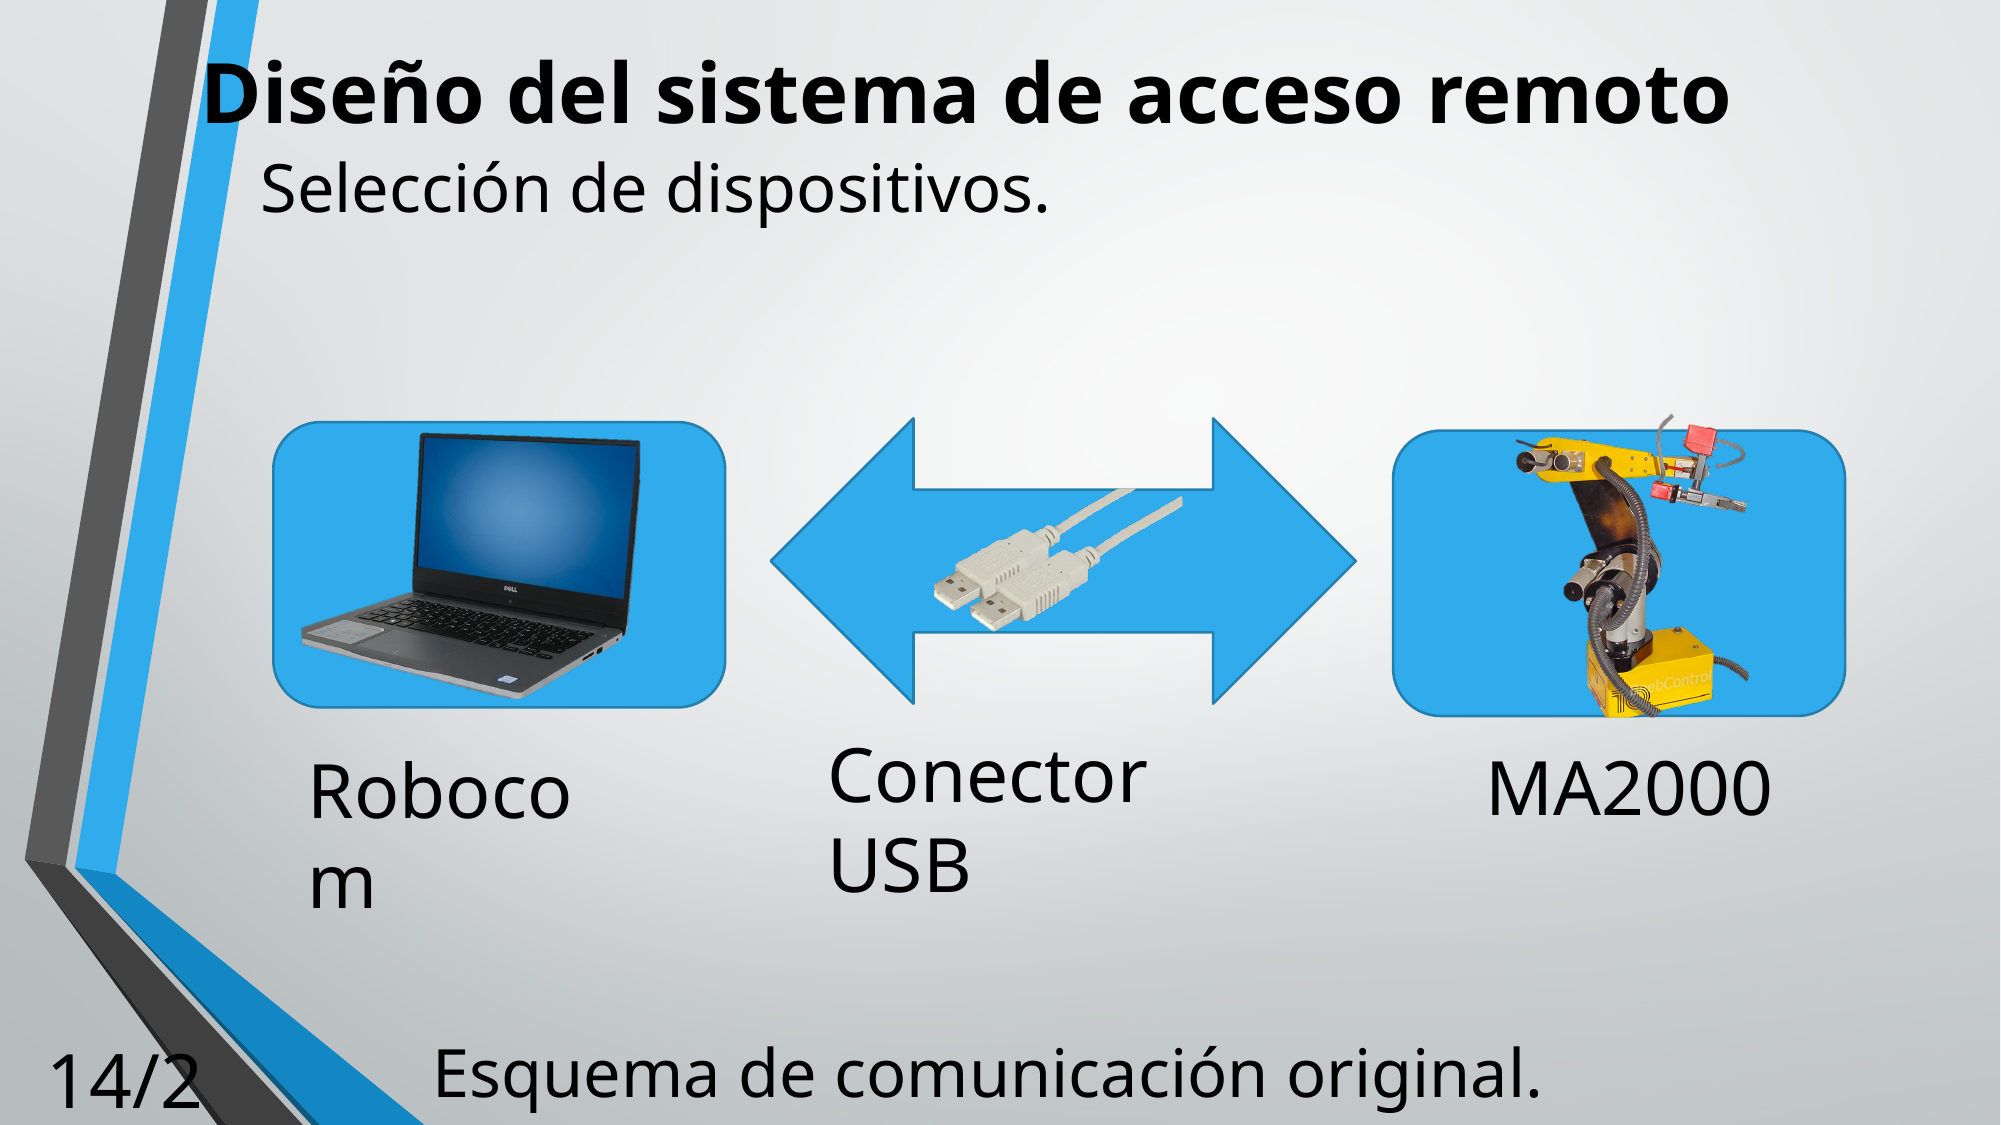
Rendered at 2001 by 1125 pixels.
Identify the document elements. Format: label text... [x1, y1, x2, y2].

text_box Conector USB [812, 720, 1303, 916]
text_box [1391, 429, 1506, 718]
text_box 14/24 [31, 1026, 256, 1125]
picture [928, 426, 1211, 695]
text_box [769, 417, 928, 705]
picture [1506, 401, 1765, 740]
text_box MA2000 [1470, 733, 1863, 839]
text_box [1765, 429, 1847, 718]
text_box Esquema de comunicación original. [417, 1023, 1560, 1119]
picture [259, 355, 683, 779]
text_box [683, 421, 727, 709]
text_box Robocom [293, 779, 634, 931]
title Diseño del sistema de acceso remoto [145, 0, 1789, 180]
text_box [1211, 417, 1357, 705]
text_box Selección de dispositivos. [245, 137, 1068, 233]
